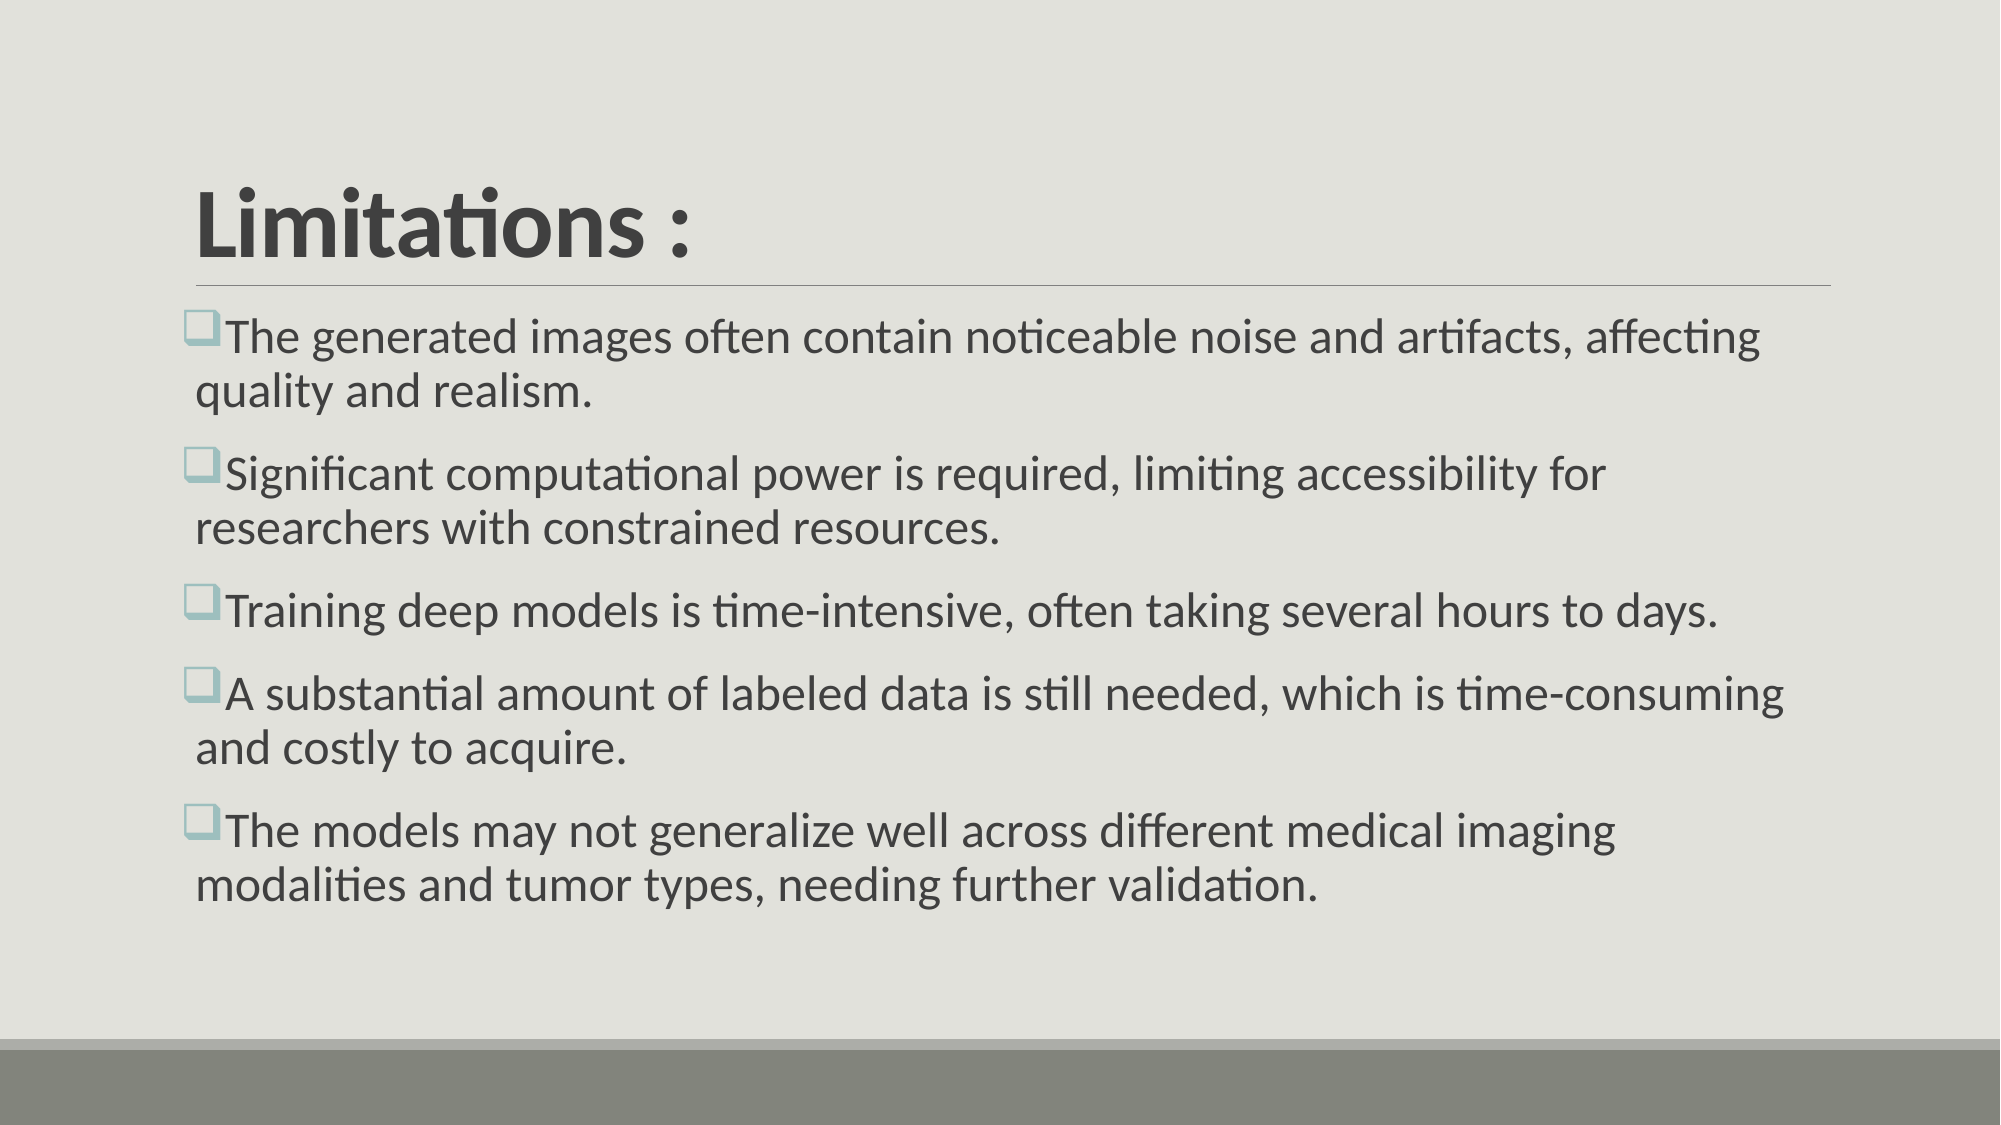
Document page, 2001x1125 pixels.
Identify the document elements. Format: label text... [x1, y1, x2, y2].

list The generated images often contain noticeable noise and artifacts, affecting quality and realism. Significant computational power is required, limiting accessibility for researchers with constrained resources. Training deep models is time-intensive, often taking several hours to days. A substantial amount of labeled data is still needed, which is time-consuming and costly to acquire. The models may not generalize well across different medical imaging modalities and tumor types, needing further validation. [180, 302, 1830, 963]
title Limitations : [180, 47, 1830, 285]
